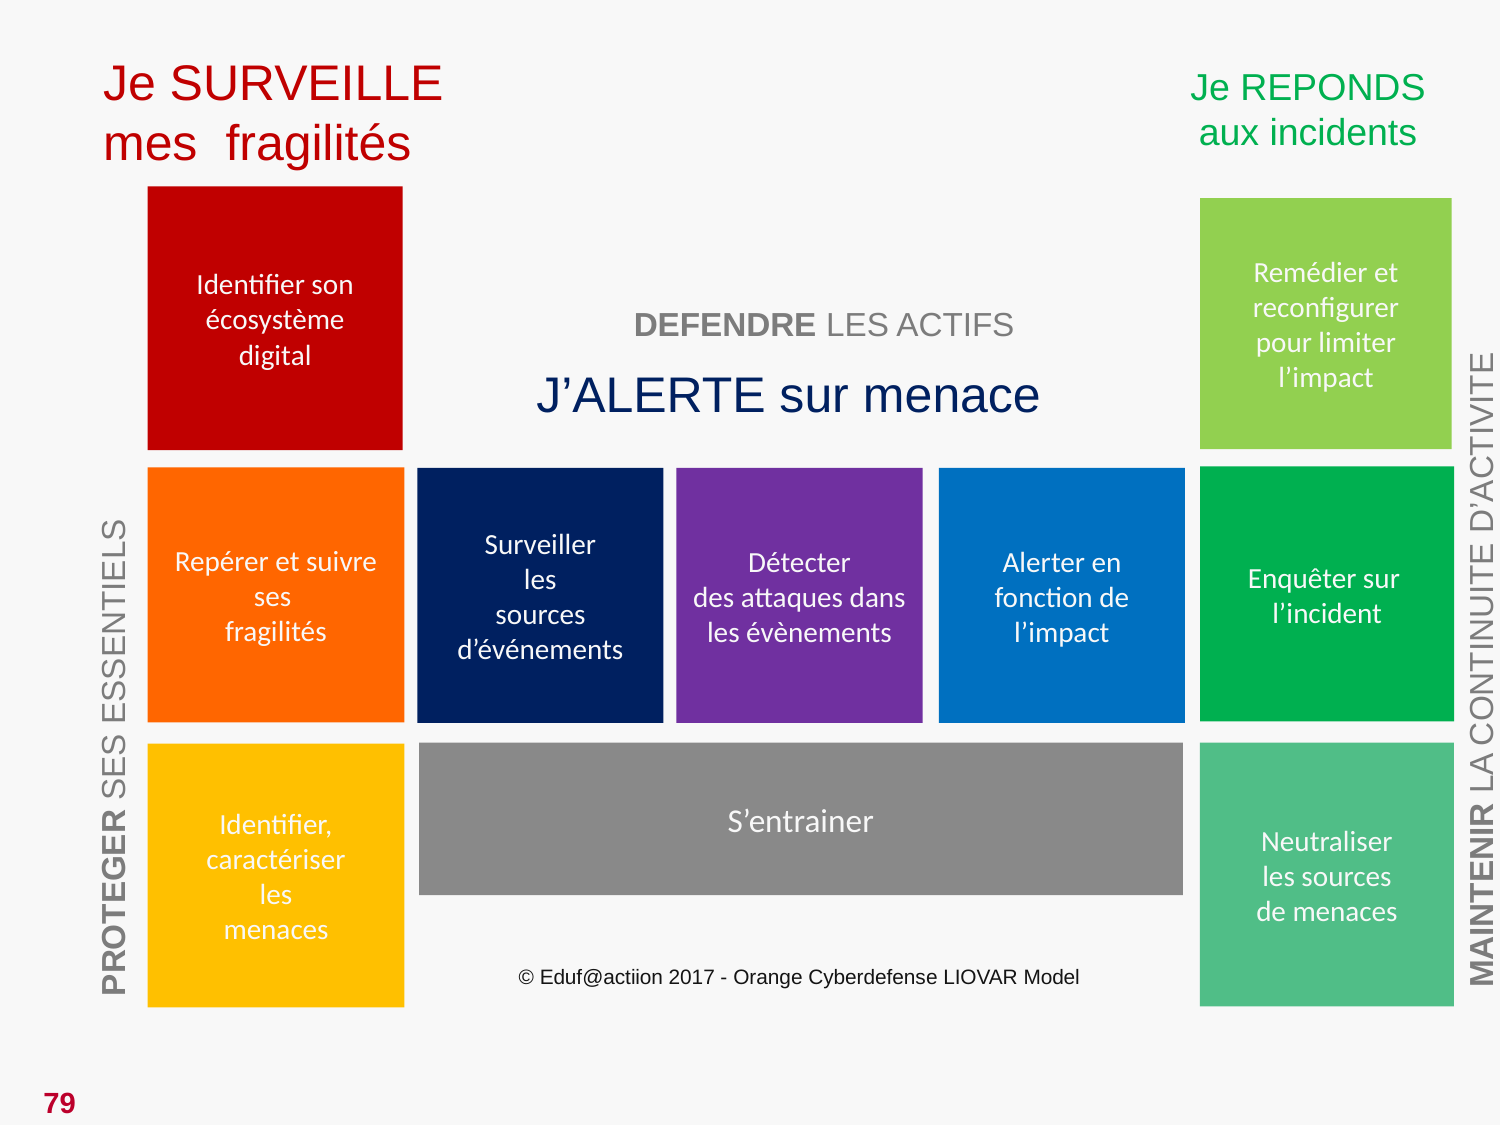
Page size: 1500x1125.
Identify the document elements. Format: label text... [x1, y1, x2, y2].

text_box J’ALERTE sur menace [525, 356, 1053, 429]
text_box MAINTENIR LA CONTINUITE D’ACTIVITE [1459, 340, 1500, 1000]
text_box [147, 186, 405, 1008]
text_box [417, 467, 1186, 724]
text_box DEFENDRE LES ACTIFS [622, 297, 1027, 349]
text_box © Eduf@actiion 2017 - Orange Cyberdefense LIOVAR Model [518, 964, 1081, 990]
text_box Je SURVEILLE mes fragilités [91, 45, 470, 177]
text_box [1199, 197, 1455, 1007]
text_box S’entrainer [417, 740, 1185, 897]
text_box Je REPONDS aux incidents [1179, 57, 1438, 159]
text_box PROTEGER SES ESSENTIELS [86, 507, 138, 1008]
